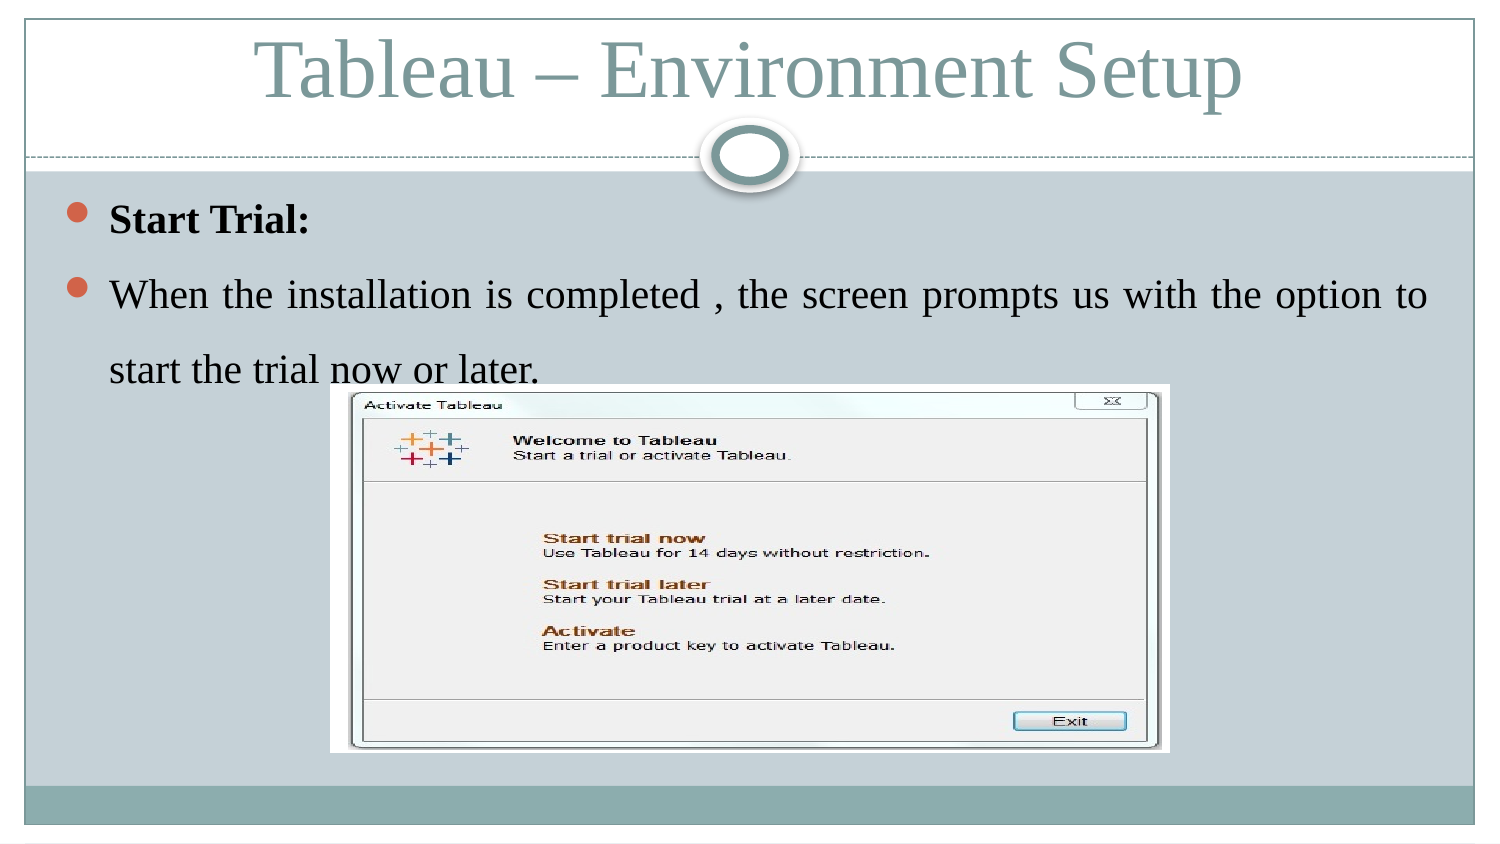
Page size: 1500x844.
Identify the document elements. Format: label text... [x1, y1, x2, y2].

title Tableau – Environment Setup [49, 28, 1450, 122]
list Start Trial: When the installation is completed , the screen prompts us with the option to start the trial now or later. [49, 159, 1445, 751]
picture [330, 384, 1170, 753]
